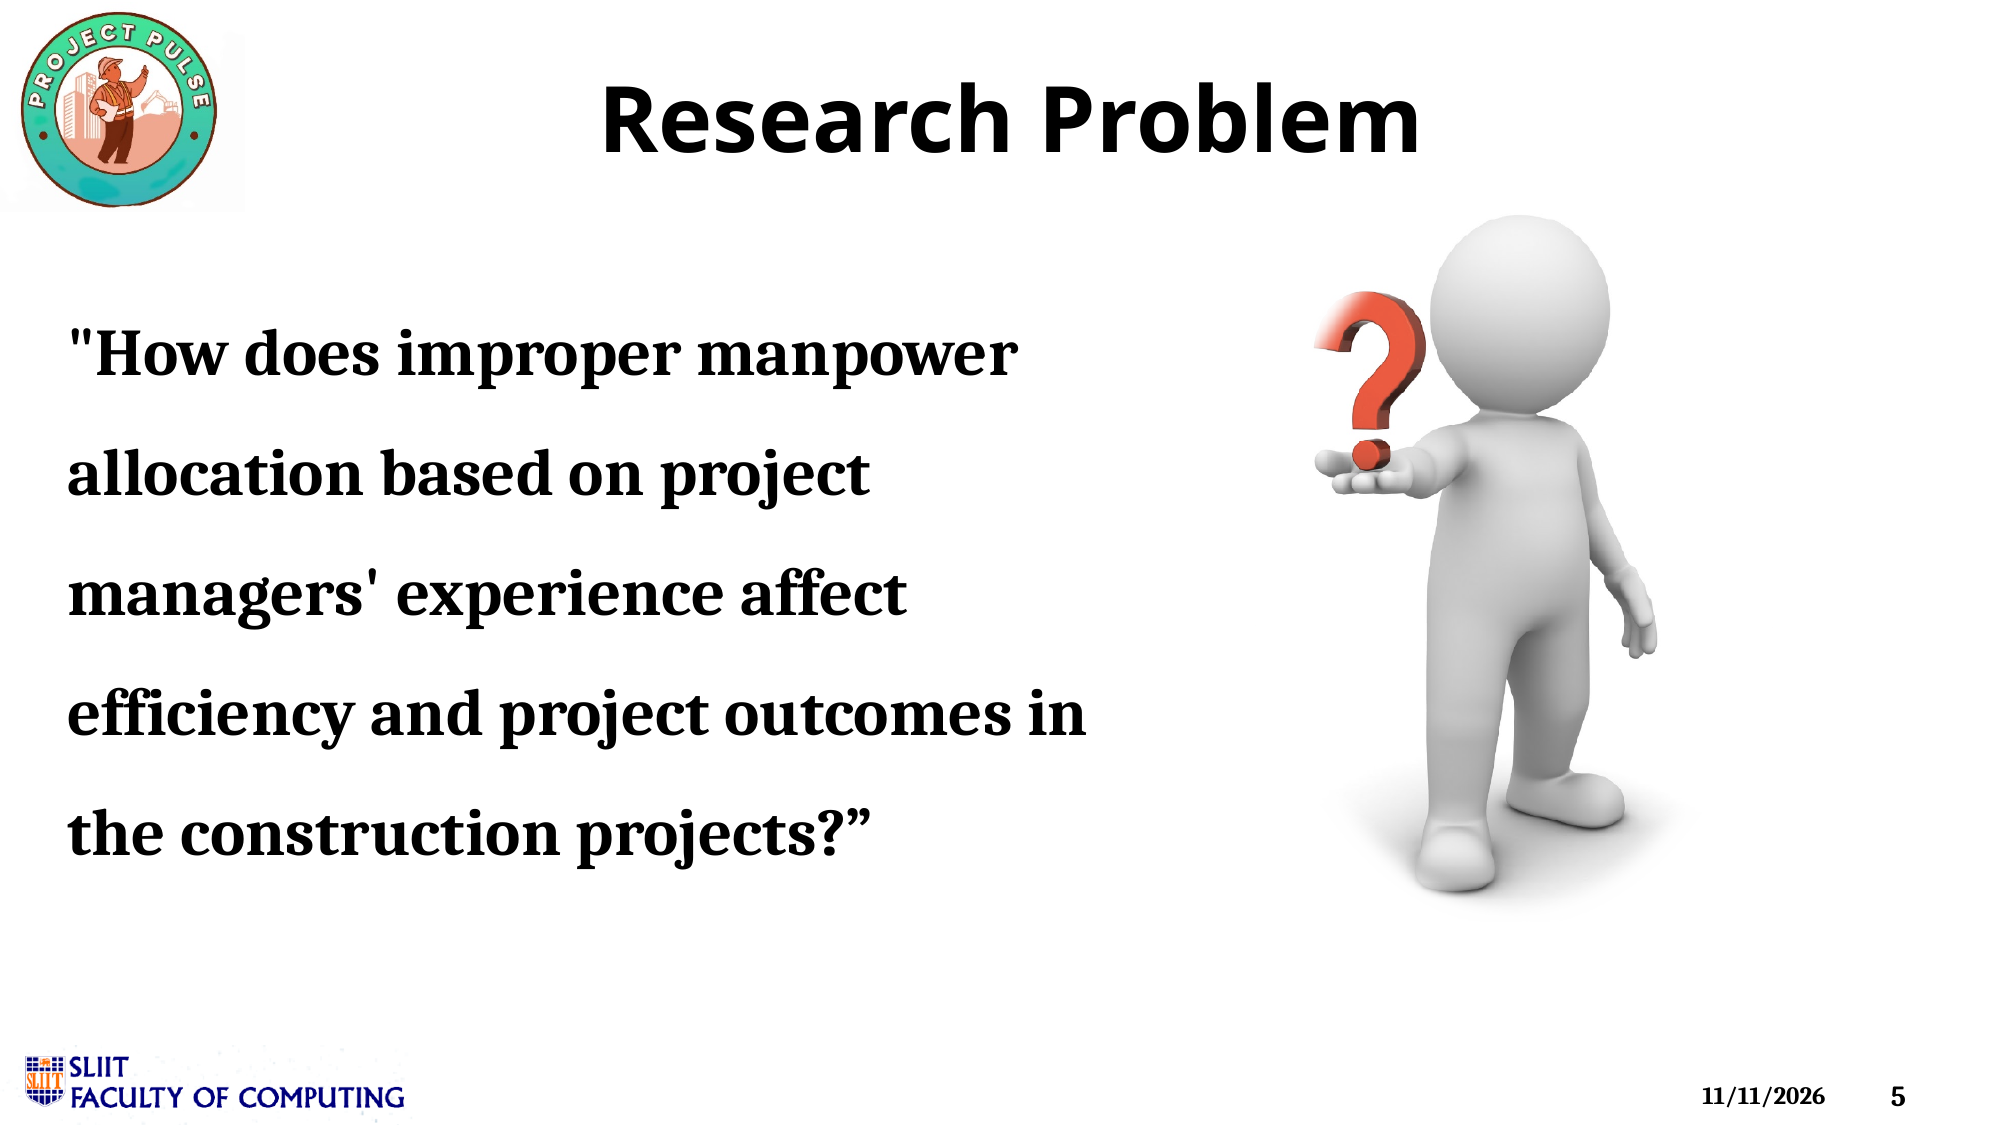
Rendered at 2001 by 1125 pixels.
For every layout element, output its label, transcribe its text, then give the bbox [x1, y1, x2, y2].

picture [0, 1045, 413, 1125]
picture [0, 2, 246, 212]
list "How does improper manpower allocation based on project managers' experience affect efficiency and project outcomes in the construction projects?” [52, 261, 1157, 1112]
title Research Problem [246, 51, 1970, 182]
picture [1247, 187, 1780, 930]
